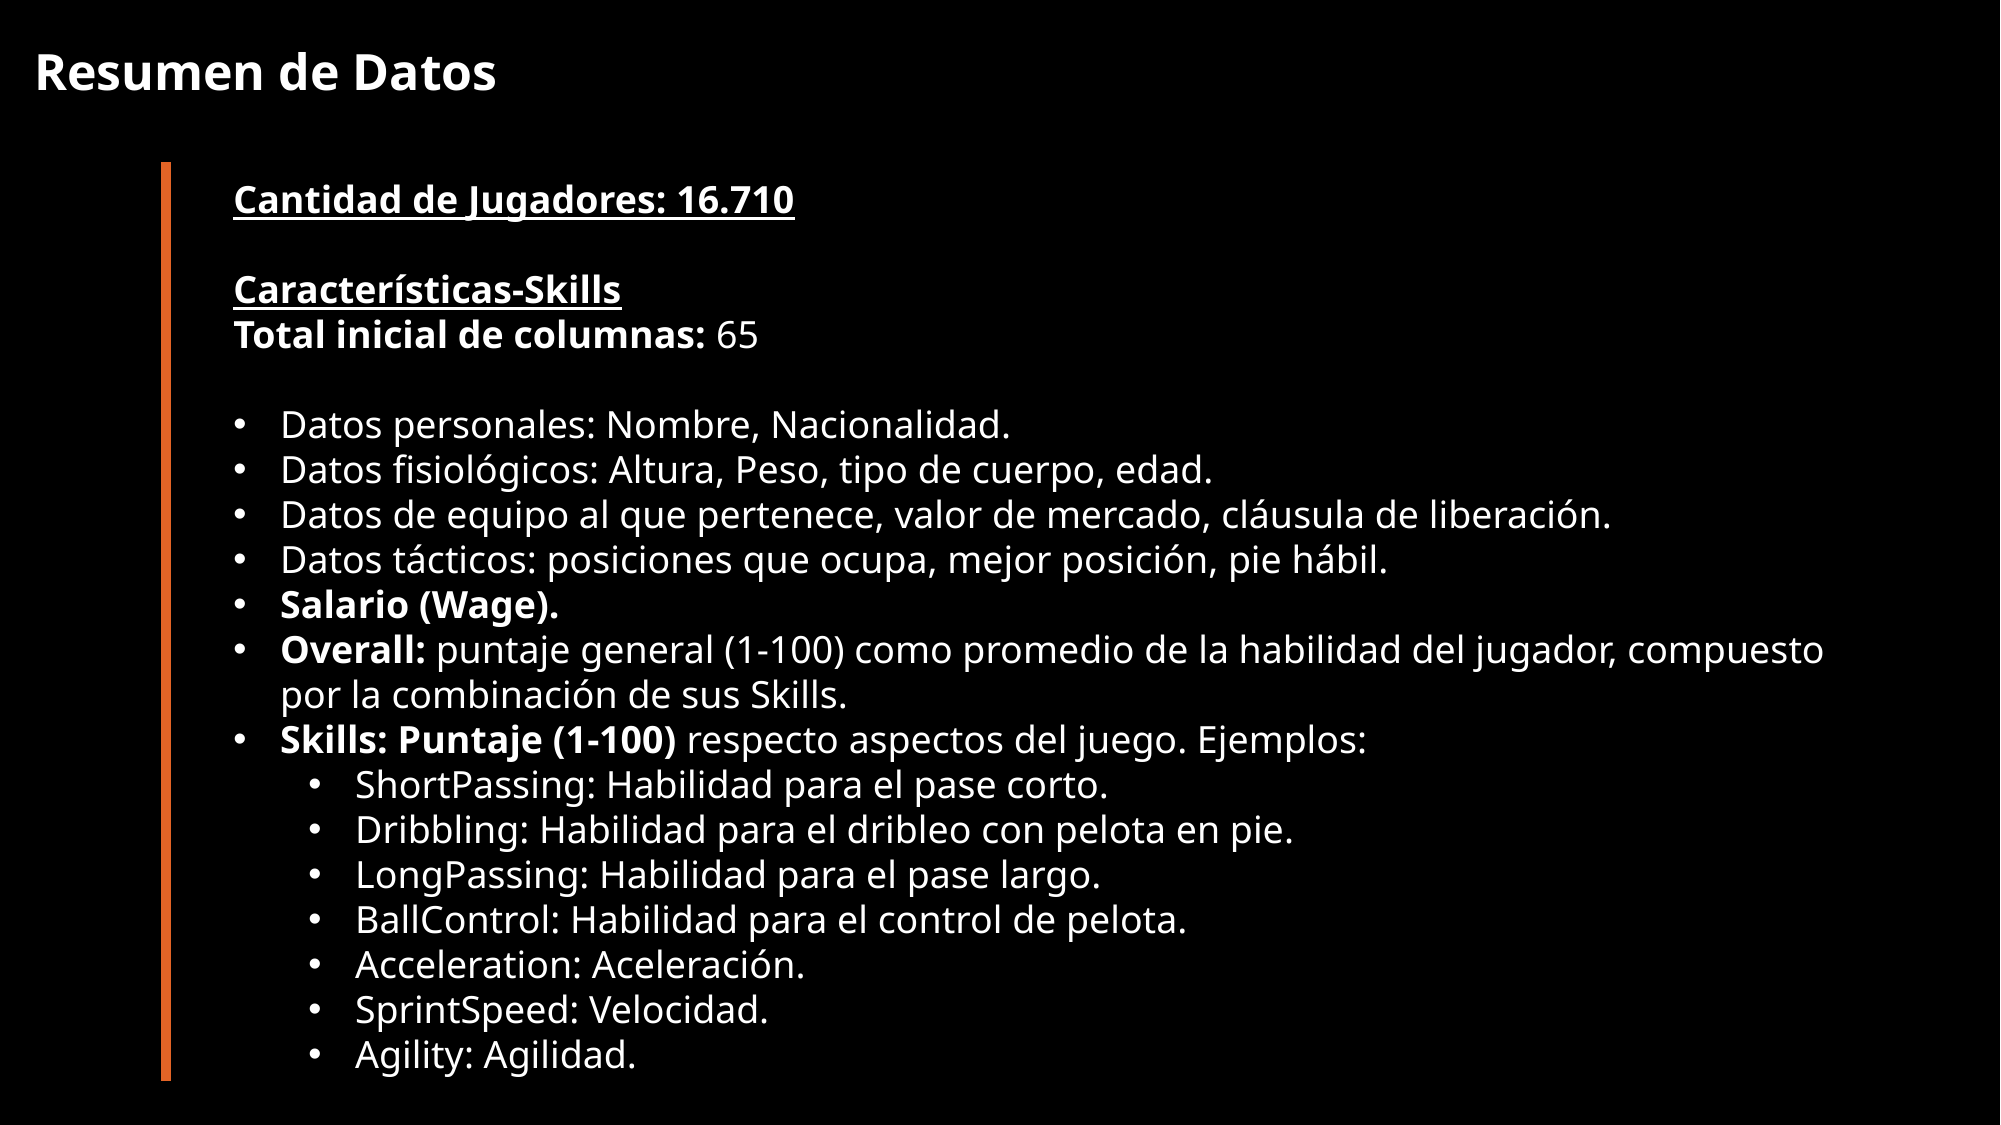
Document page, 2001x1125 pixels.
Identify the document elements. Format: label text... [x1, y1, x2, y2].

text_box Resumen de Datos [34, 25, 843, 125]
text_box Cantidad de Jugadores: 16.710 Características-Skills Total inicial de columnas: 65 Datos personales: Nombre, Nacionalidad. Datos fisiológicos: Altura, Peso, tipo de cuerpo, edad. Datos de equipo al que pertenece, valor de mercado, cláusula de liberación. Datos tácticos: posiciones que ocupa, mejor posición, pie hábil. Salario (Wage). Overall: puntaje general (1-100) como promedio de la habilidad del jugador, compuesto por la combinación de sus Skills. Skills: Puntaje (1-100) respecto aspectos del juego. Ejemplos: ShortPassing: Habilidad para el pase corto. Dribbling: Habilidad para el dribleo con pelota en pie. LongPassing: Habilidad para el pase largo. BallControl: Habilidad para el control de pelota. Acceleration: Aceleración. SprintSpeed: Velocidad. Agility: Agilidad. [218, 168, 1901, 1084]
